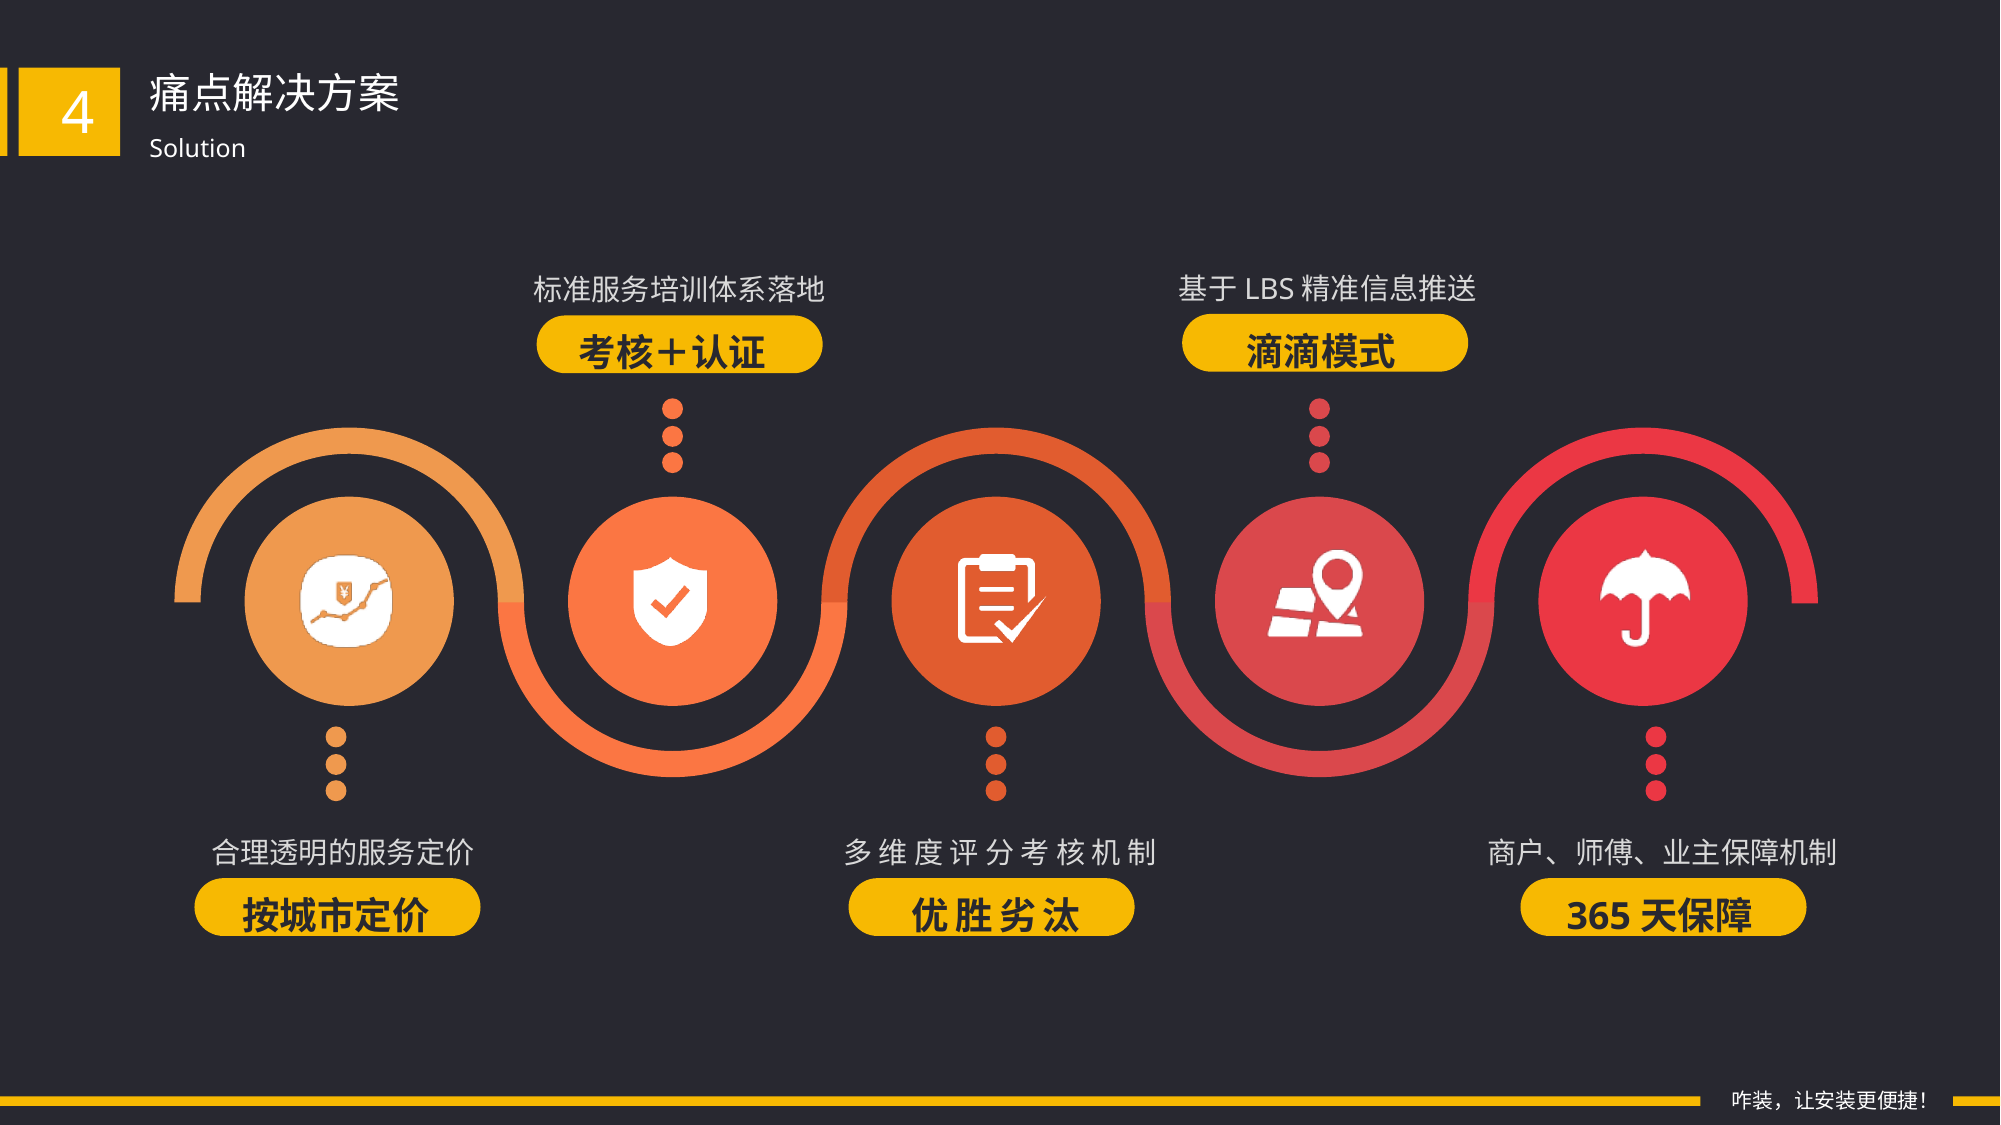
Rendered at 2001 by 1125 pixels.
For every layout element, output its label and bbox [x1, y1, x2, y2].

text_box [134, 245, 1862, 947]
text_box [0, 59, 1135, 171]
